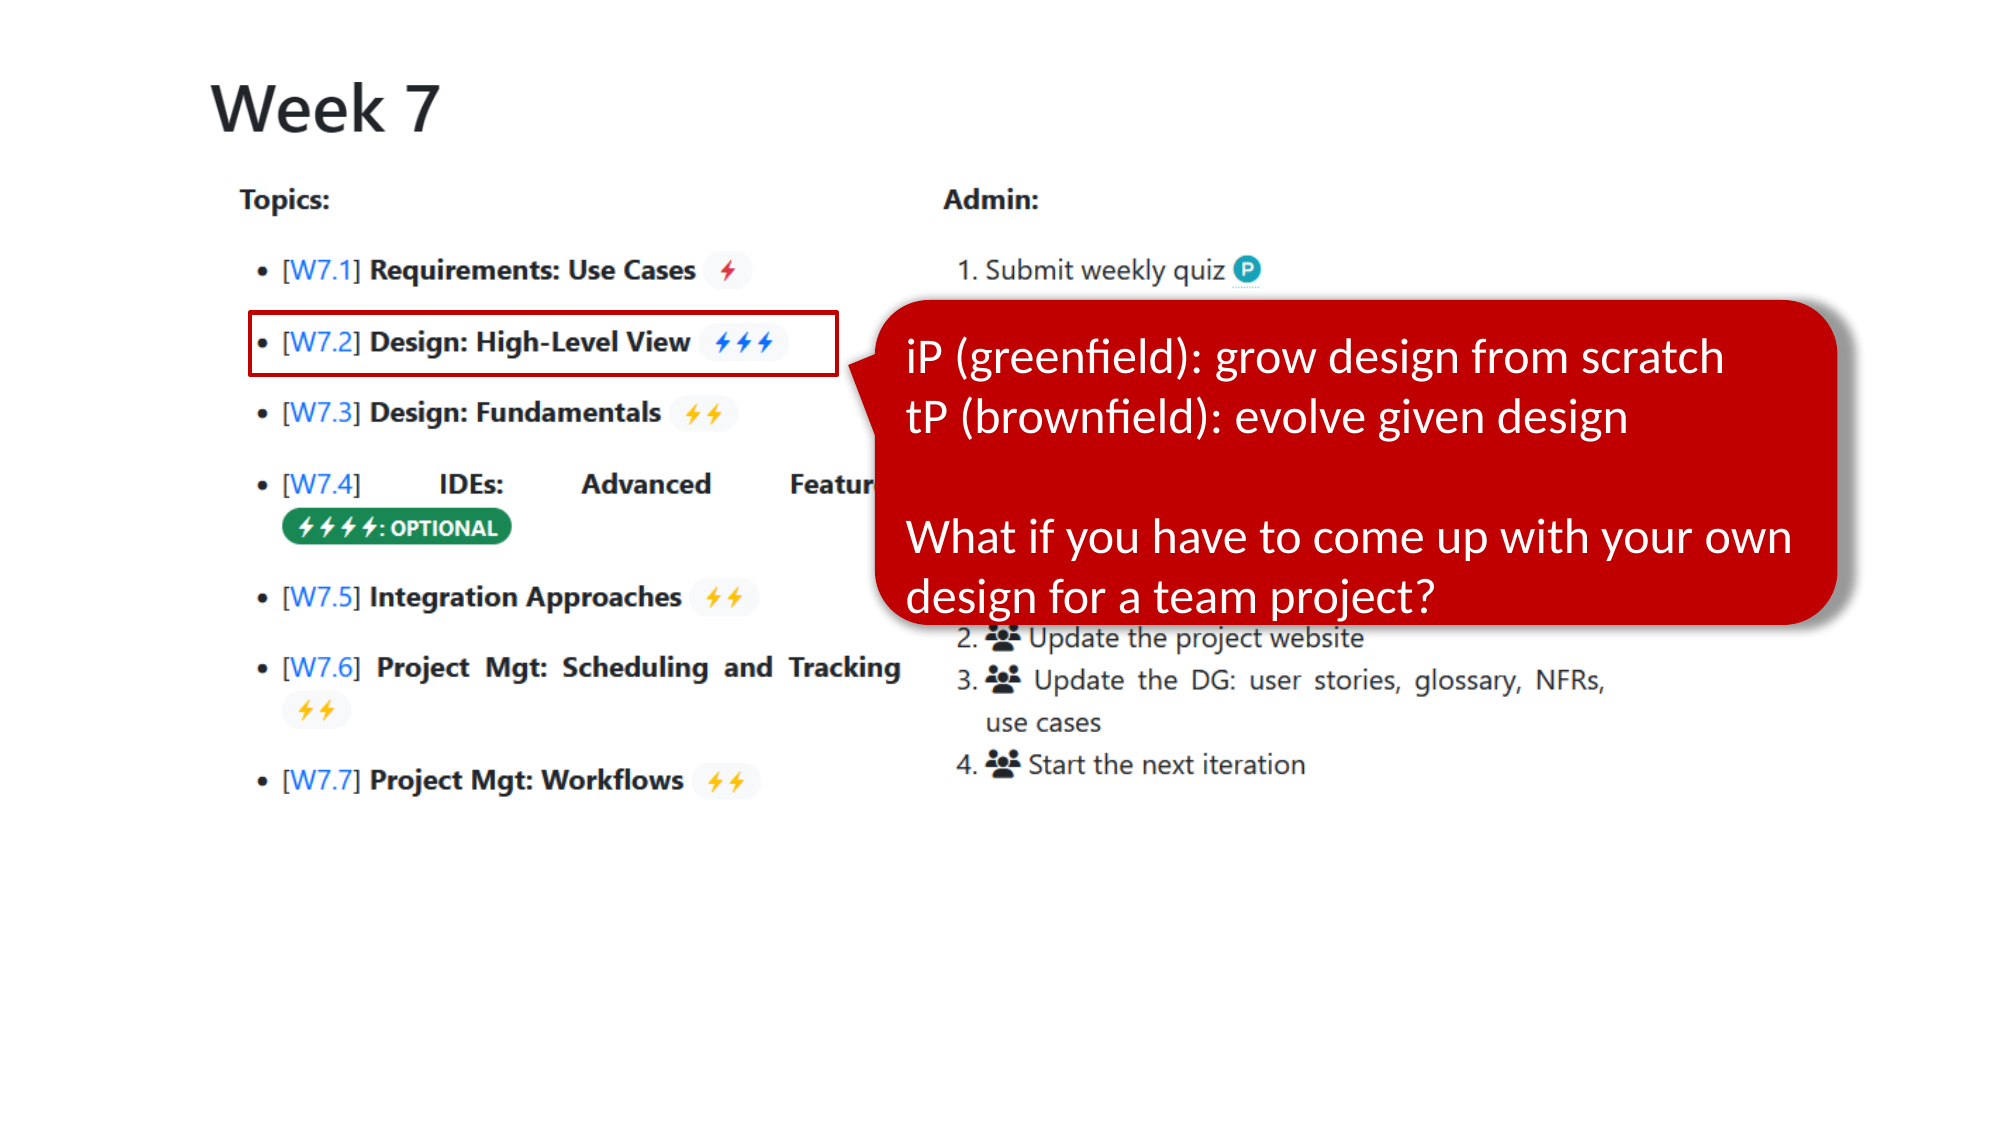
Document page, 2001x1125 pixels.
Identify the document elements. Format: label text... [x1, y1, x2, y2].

text_box [248, 310, 839, 377]
picture [212, 160, 1662, 825]
picture [185, 62, 1800, 152]
text_box iP (greenfield): grow design from scratch tP (brownfield): evolve given design What if you have to come up with your own design for a team project? [846, 297, 1840, 628]
